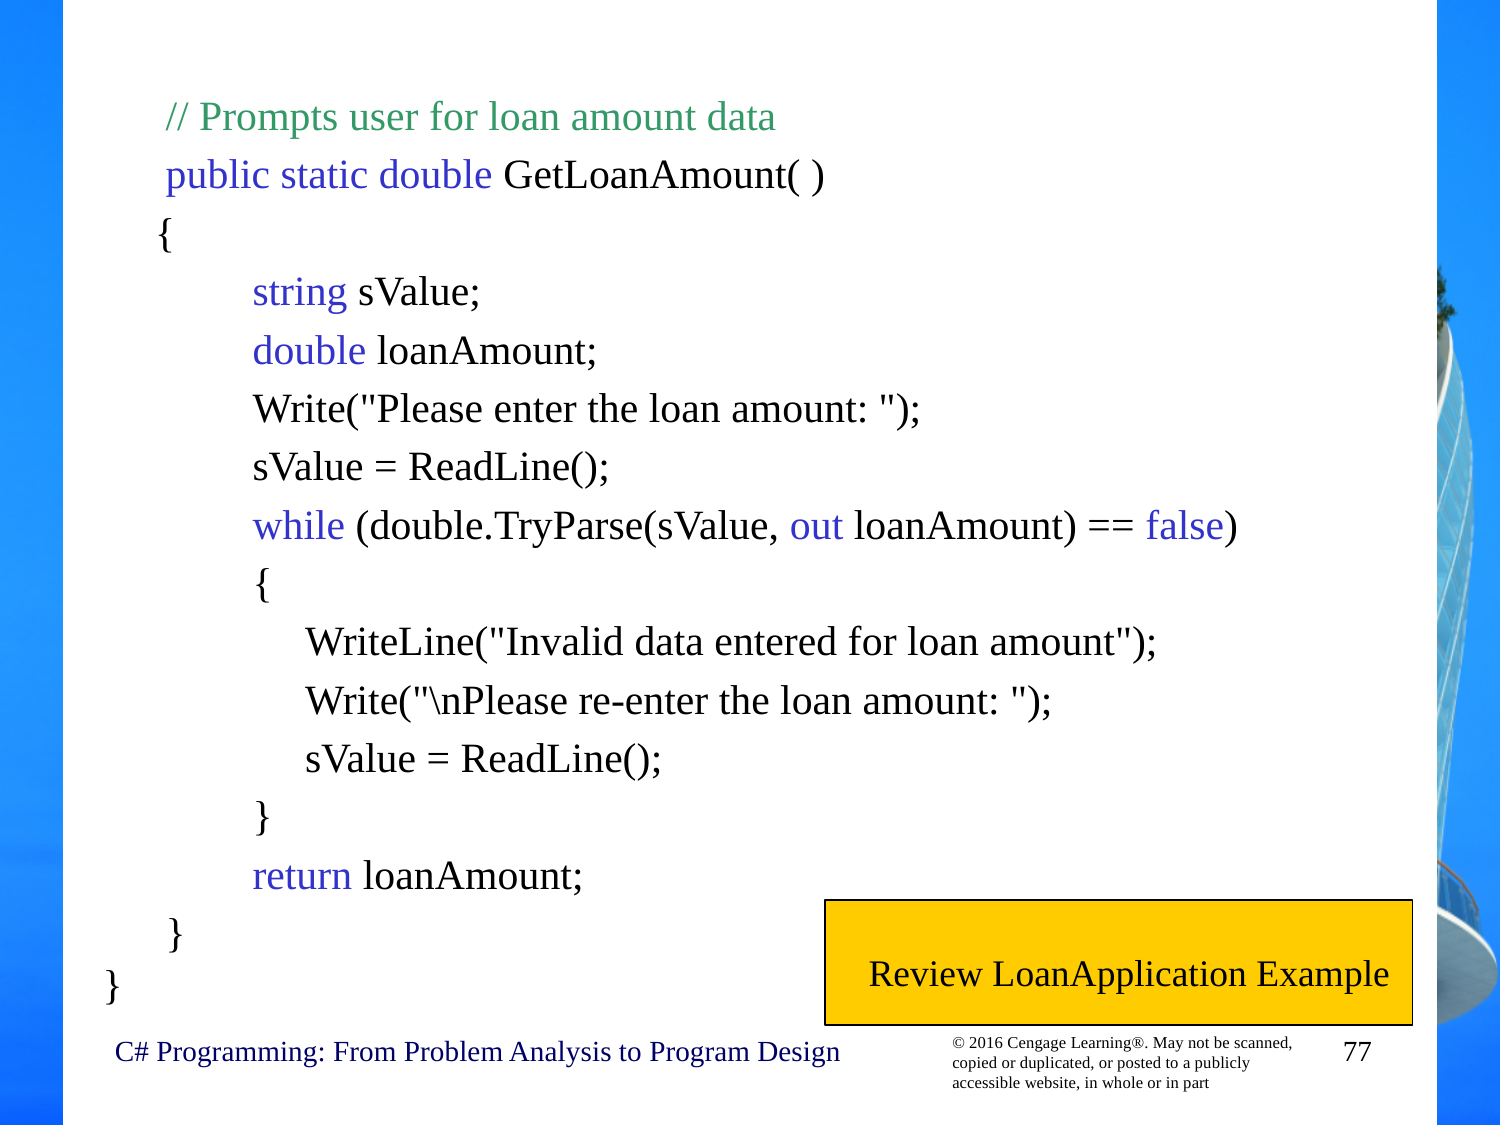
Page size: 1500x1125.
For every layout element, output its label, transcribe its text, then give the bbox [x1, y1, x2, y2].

slide_number 77 [1074, 1025, 1388, 1101]
footer C# Programming: From Problem Analysis to Program Design [99, 1024, 988, 1101]
list // Prompts user for loan amount data public static double GetLoanAmount( ) { string sValue; double loanAmount; Write("Please enter the loan amount: "); sValue = ReadLine(); while (double.TryParse(sValue, out loanAmount) == false) { WriteLine("Invalid data entered for loan amount"); Write("\nPlease re-enter the loan amount: "); sValue = ReadLine(); } return loanAmount; } } [87, 87, 1438, 963]
picture [0, 0, 63, 1125]
picture [1437, 0, 1500, 1125]
text_box Review LoanApplication Example [824, 900, 1413, 1025]
